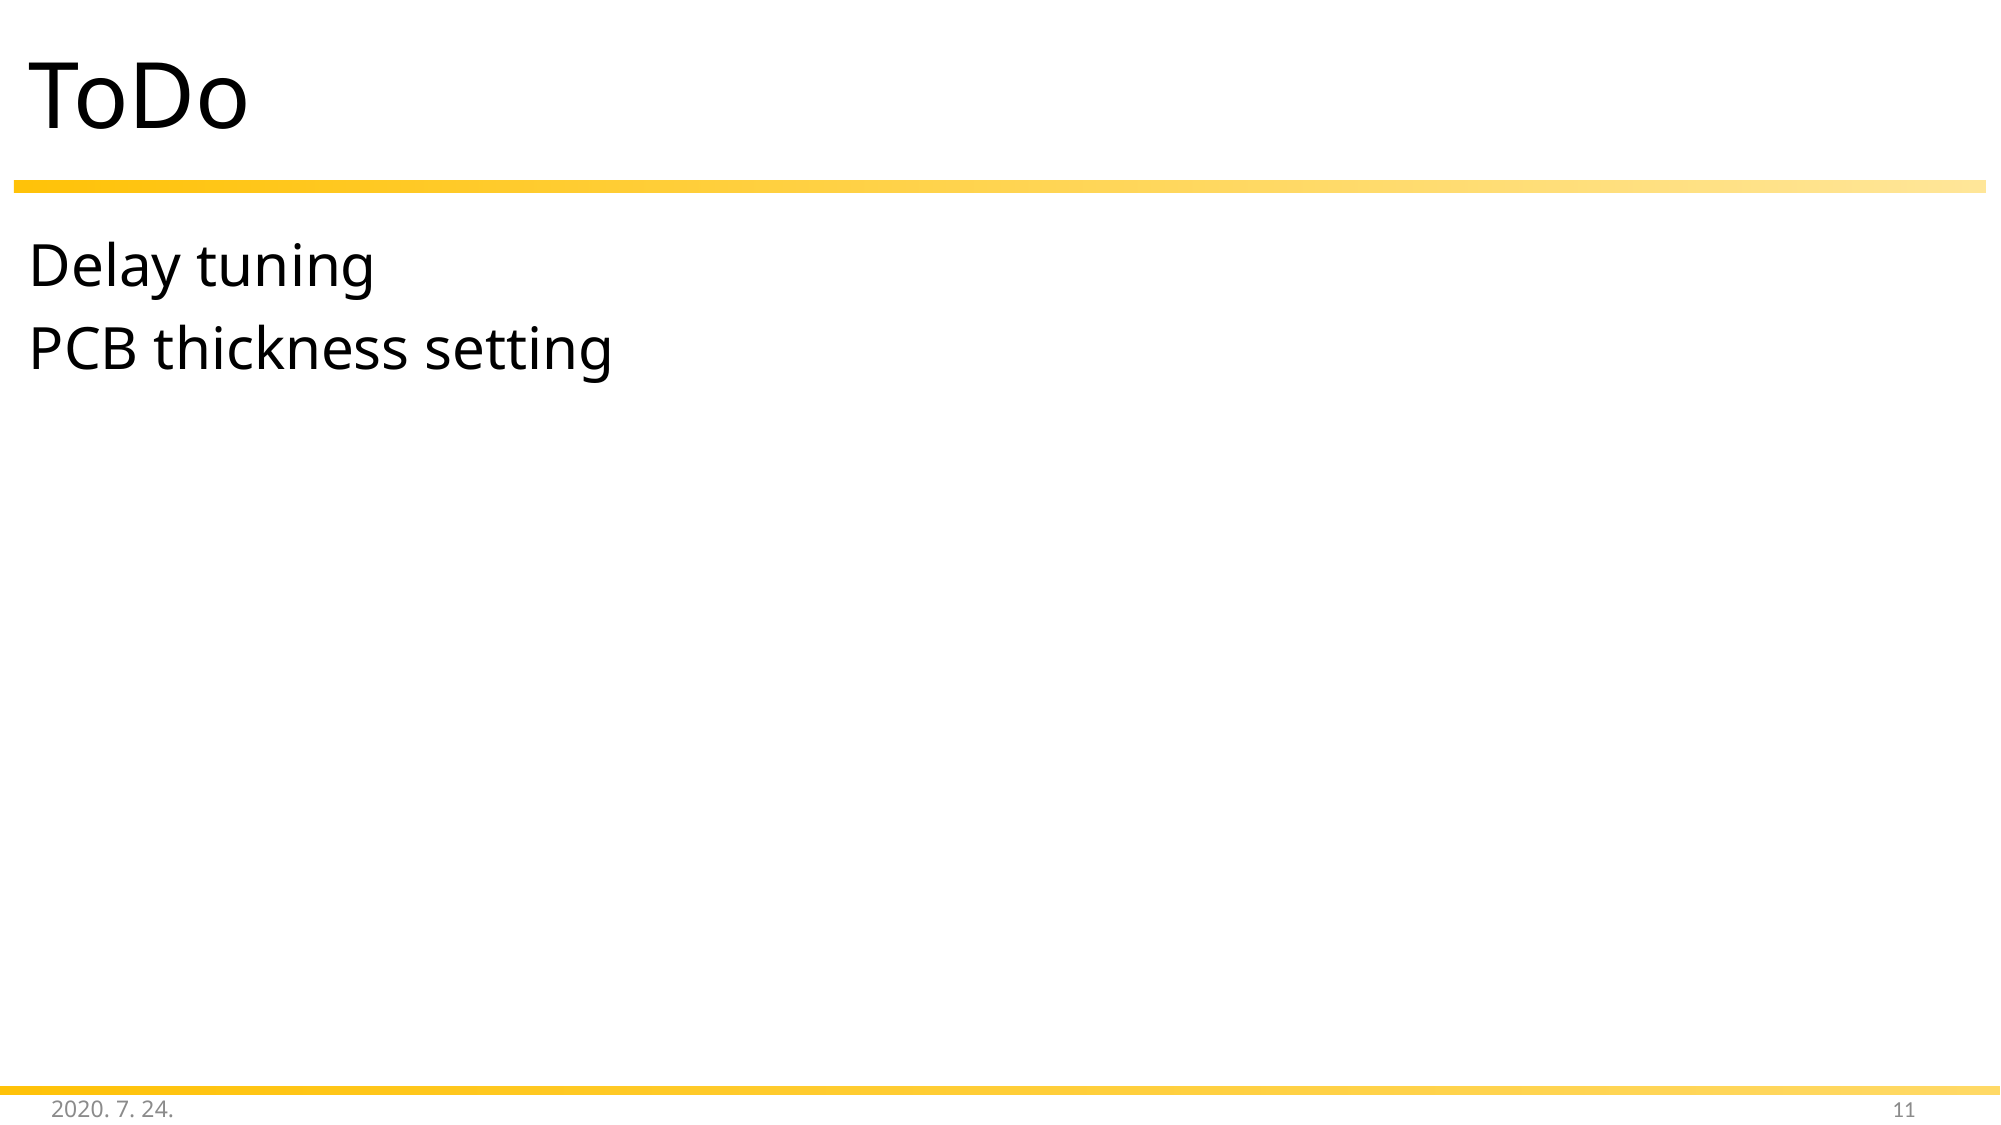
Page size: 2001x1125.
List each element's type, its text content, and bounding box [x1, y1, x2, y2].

list Delay tuning PCB thickness setting [13, 228, 697, 410]
title ToDo [13, 25, 1986, 173]
slide_number 11 [1480, 1078, 1931, 1125]
slide_number 2020. 7. 24. [36, 1078, 486, 1125]
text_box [599, 180, 605, 192]
